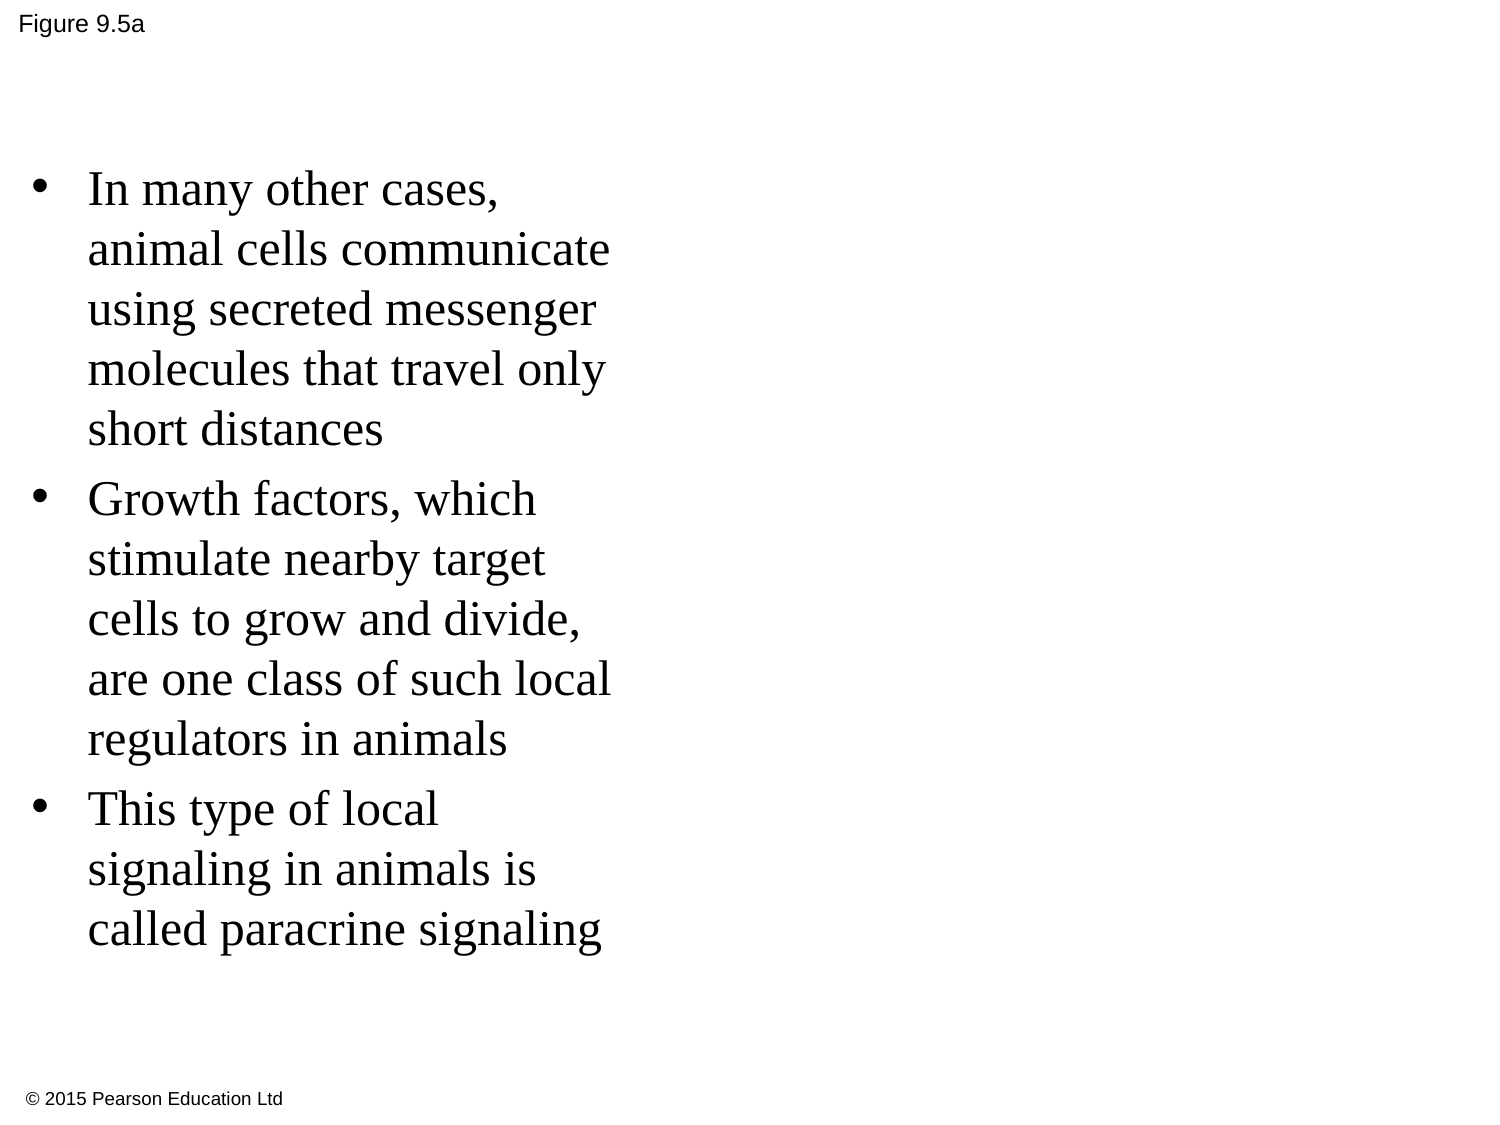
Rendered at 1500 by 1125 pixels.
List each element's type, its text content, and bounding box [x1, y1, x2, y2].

title Figure 9.5a [3, 0, 930, 50]
text_box In many other cases, animal cells communicate using secreted messenger molecules that travel only short distances Growth factors, which stimulate nearby target cells to grow and divide, are one class of such local regulators in animals This type of local signaling in animals is called paracrine signaling [16, 147, 651, 974]
